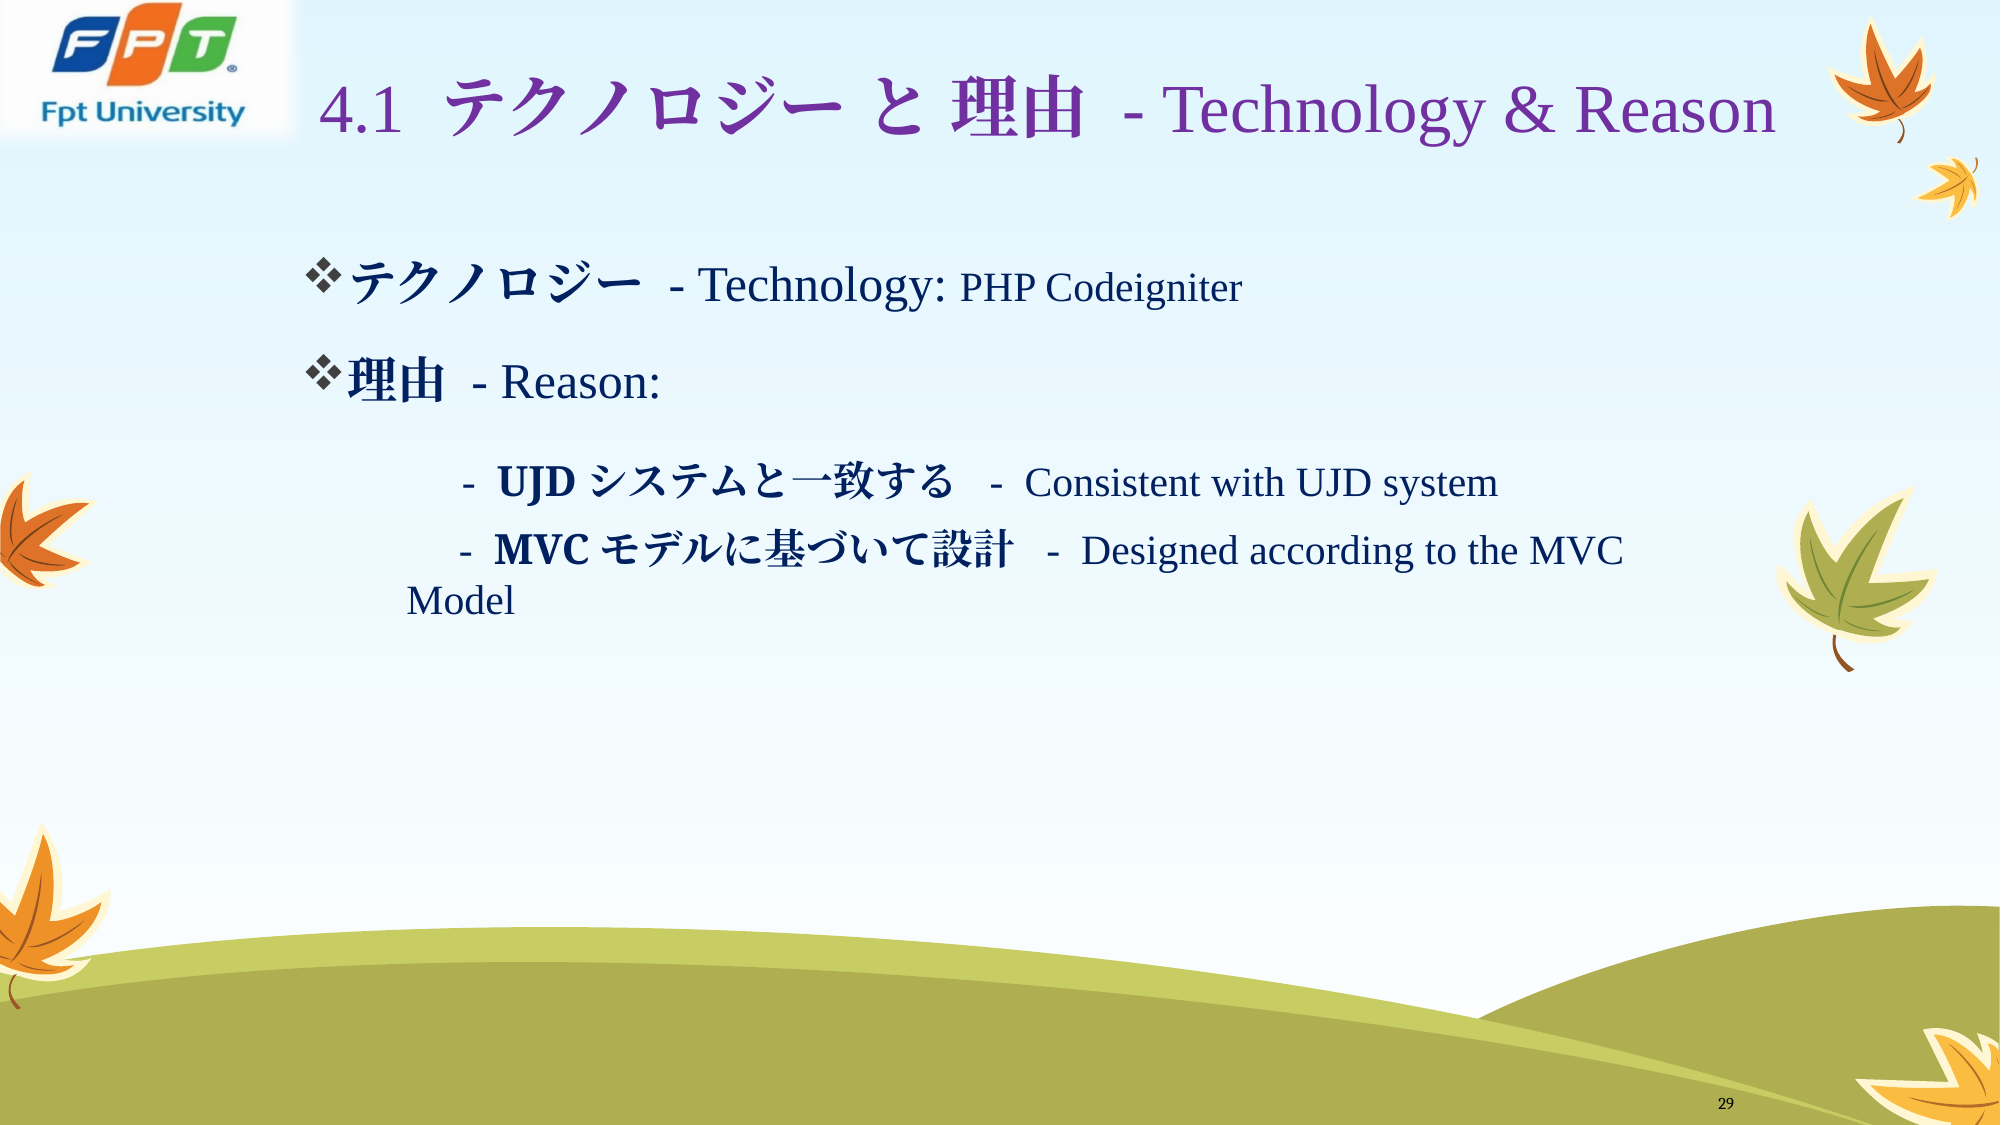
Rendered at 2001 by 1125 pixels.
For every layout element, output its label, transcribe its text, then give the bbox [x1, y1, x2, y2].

slide_number 29 [1644, 1083, 1750, 1122]
list テクノロジー - Technology: PHP Codeigniter 理由 - Reason: - UJDシステムと一致する - Consistent with UJD system - MVCモデルに基づいて設計 - Designed according to the MVC Model [278, 243, 1750, 925]
picture [0, 0, 312, 155]
title 4.1 テクノロジー と 理由 - Technology & Reason [312, 12, 1830, 155]
